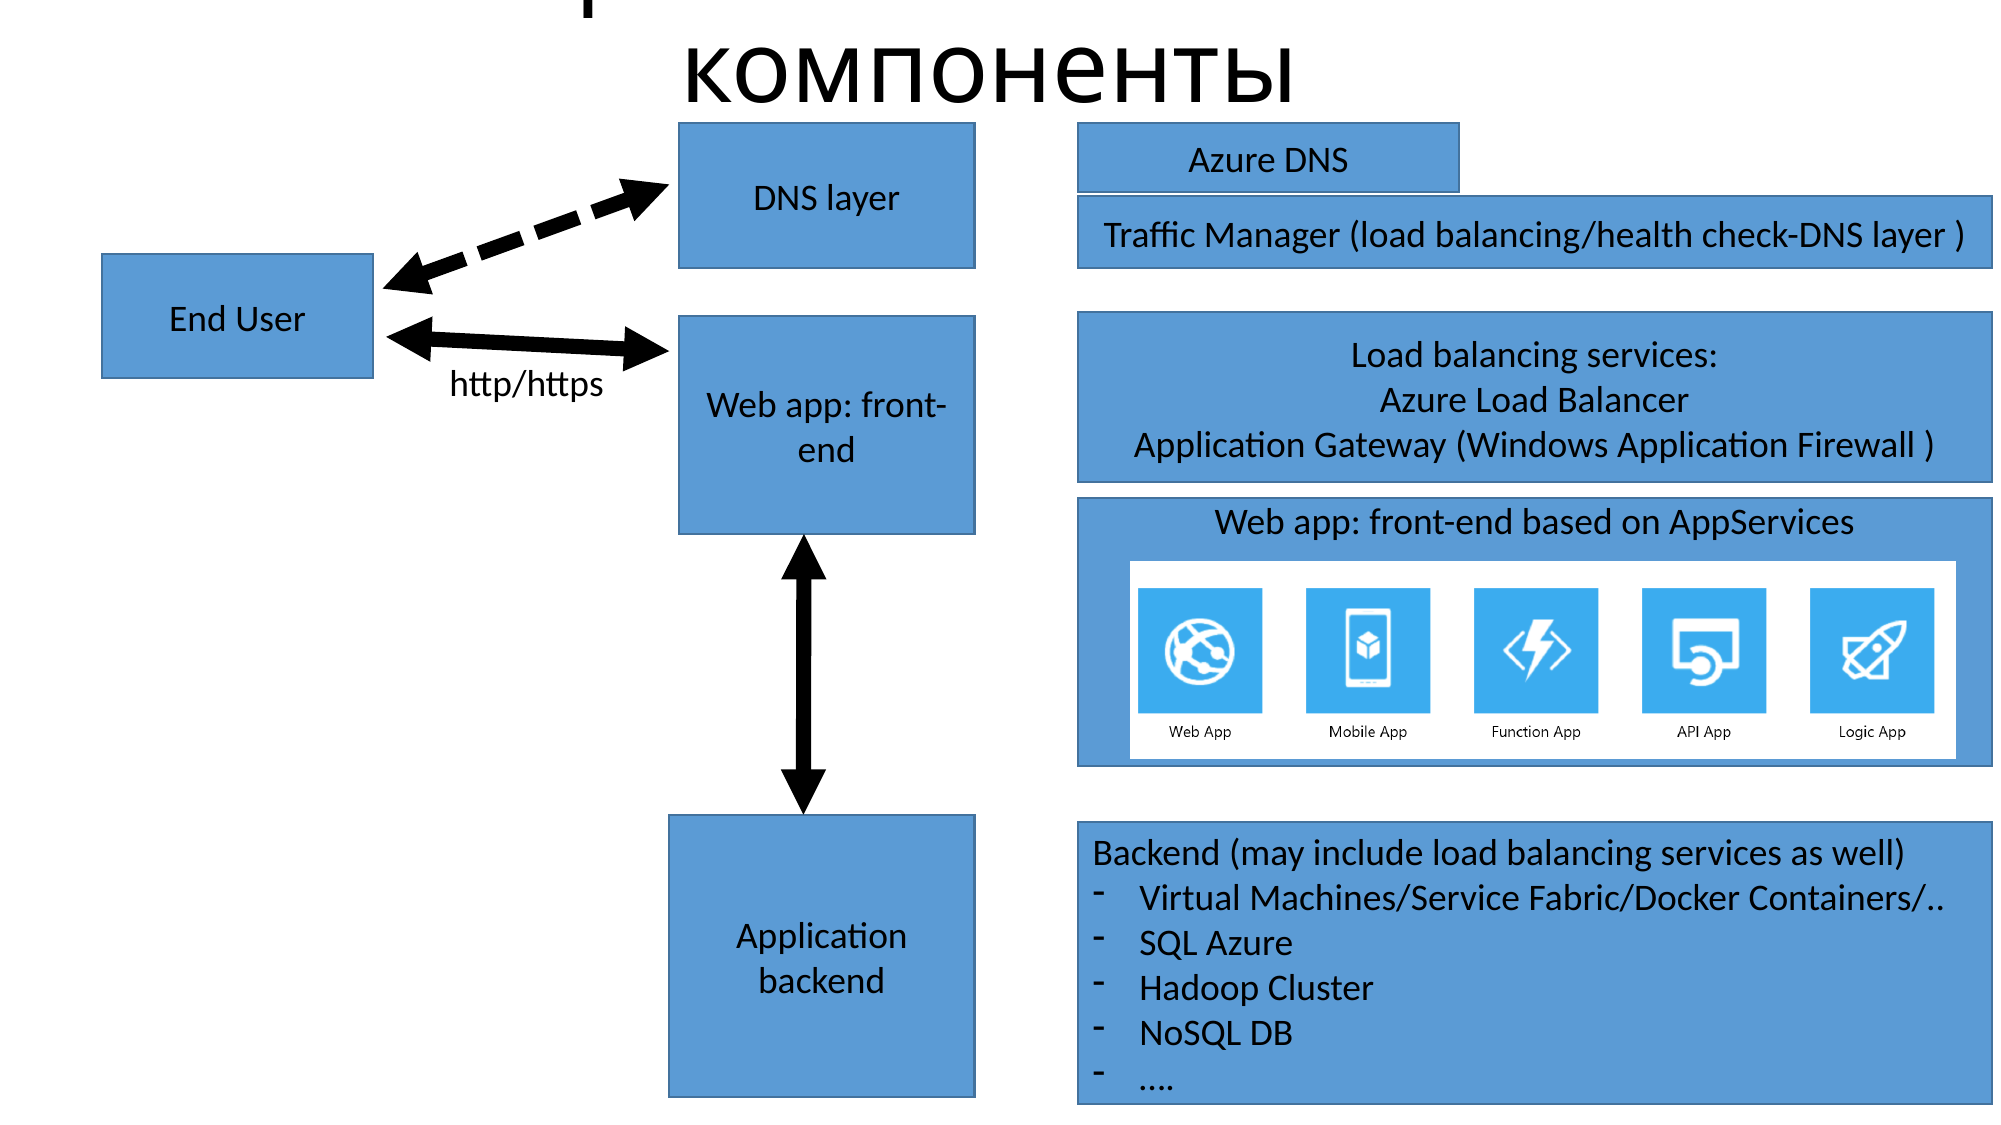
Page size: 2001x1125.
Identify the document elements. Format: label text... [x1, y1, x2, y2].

text_box Web app: front-end based on AppServices [1077, 497, 1993, 767]
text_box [382, 184, 670, 289]
text_box Azure DNS [1077, 122, 1460, 193]
title Веб приложение: основные компоненты [43, 9, 1936, 132]
text_box Load balancing services: Azure Load Balancer Application Gateway (Windows Application Firewall ) [1077, 311, 1993, 483]
text_box End User [101, 253, 374, 379]
picture [1130, 561, 1956, 759]
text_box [386, 336, 670, 352]
text_box Traffic Manager (load balancing/health check-DNS layer ) [1077, 195, 1993, 269]
text_box http/https [434, 352, 619, 411]
text_box DNS layer [678, 122, 976, 269]
text_box Application backend [668, 814, 976, 1098]
text_box Web app: front-end [678, 315, 976, 535]
text_box Backend (may include load balancing services as well) Virtual Machines/Service Fabric/Docker Containers/.. SQL Azure Hadoop Cluster NoSQL DB …. [1077, 821, 1993, 1105]
